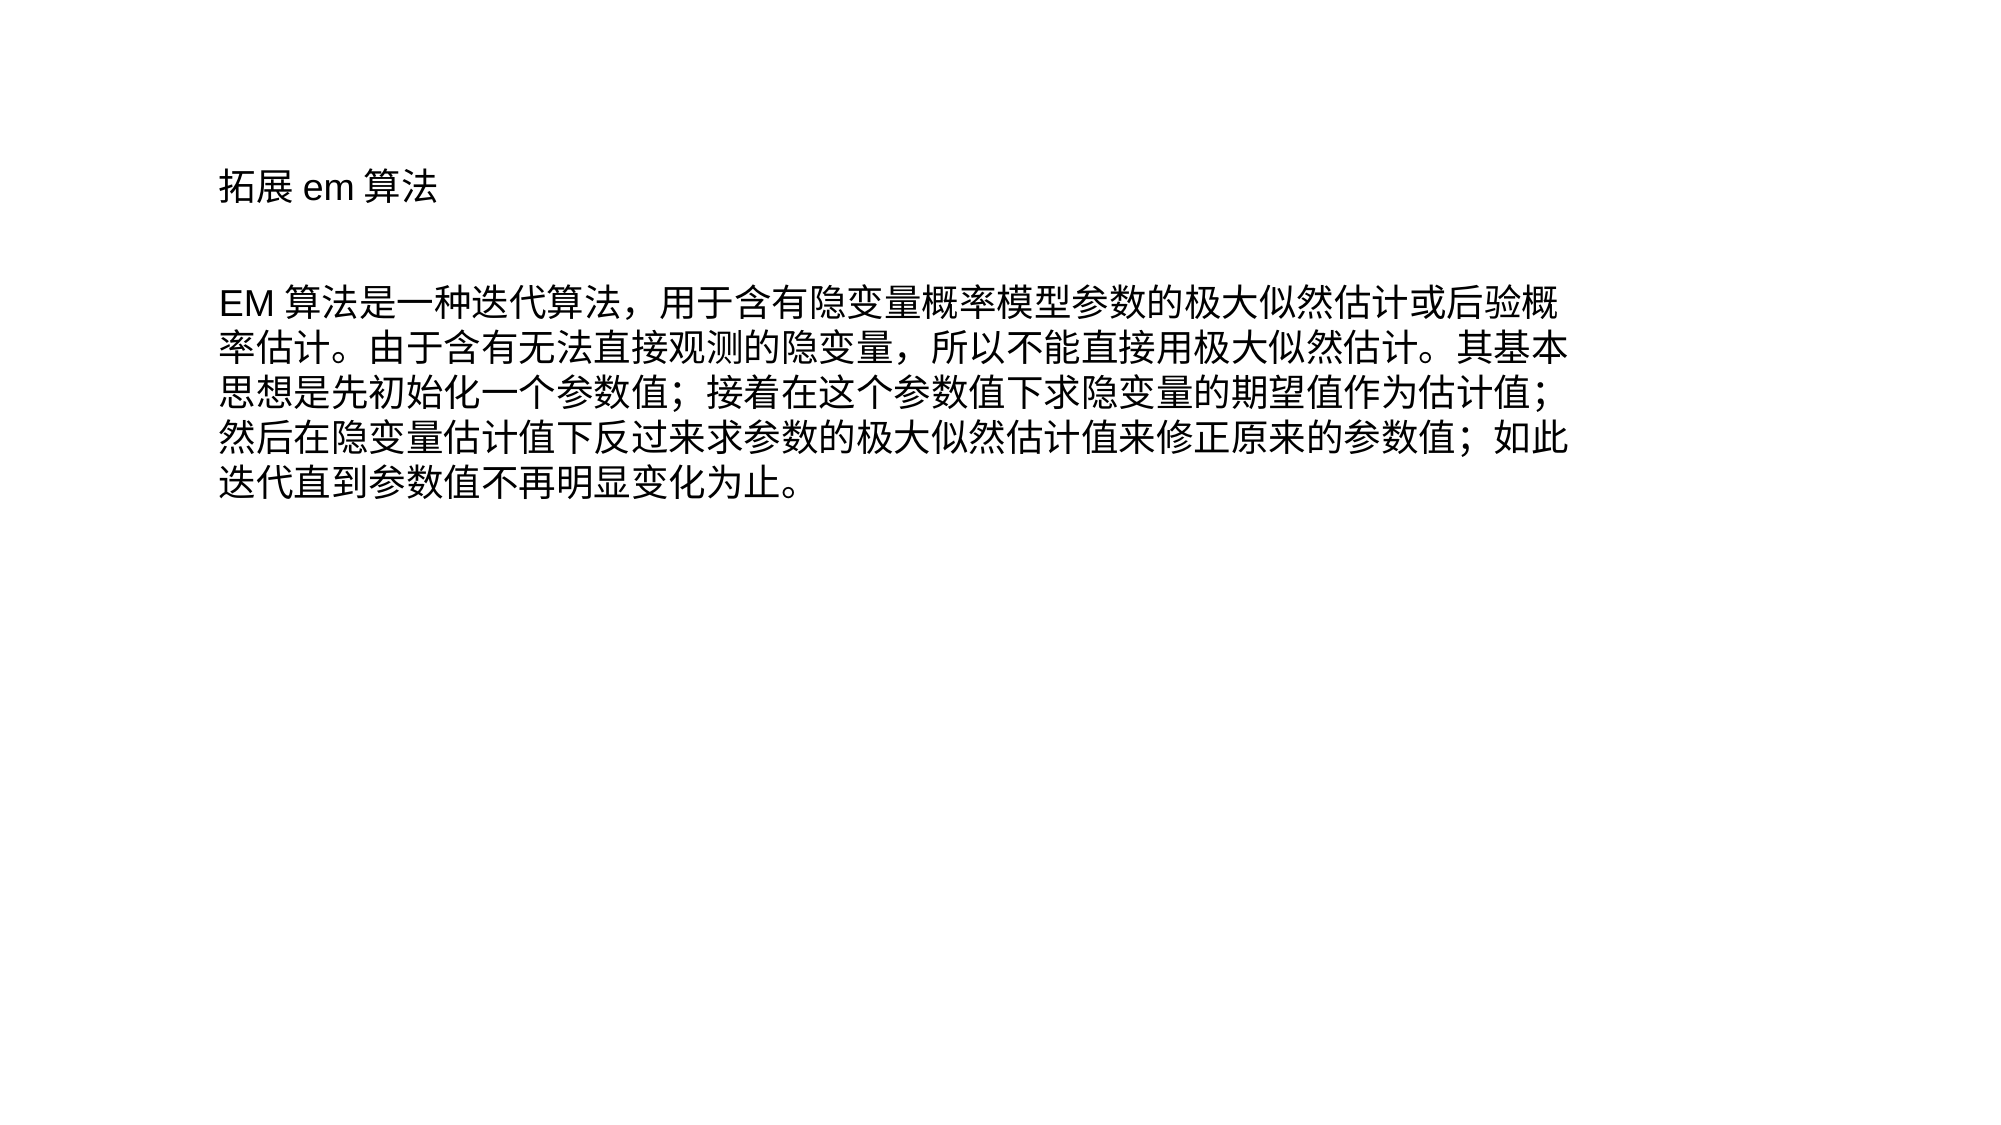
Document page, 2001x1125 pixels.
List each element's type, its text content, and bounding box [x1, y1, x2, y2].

text_box EM算法是一种迭代算法，用于含有隐变量概率模型参数的极大似然估计或后验概率估计。由于含有无法直接观测的隐变量，所以不能直接用极大似然估计。其基本思想是先初始化一个参数值；接着在这个参数值下求隐变量的期望值作为估计值；然后在隐变量估计值下反过来求参数的极大似然估计值来修正原来的参数值；如此迭代直到参数值不再明显变化为止。 [204, 271, 1611, 512]
text_box 拓展em算法 [204, 155, 871, 216]
